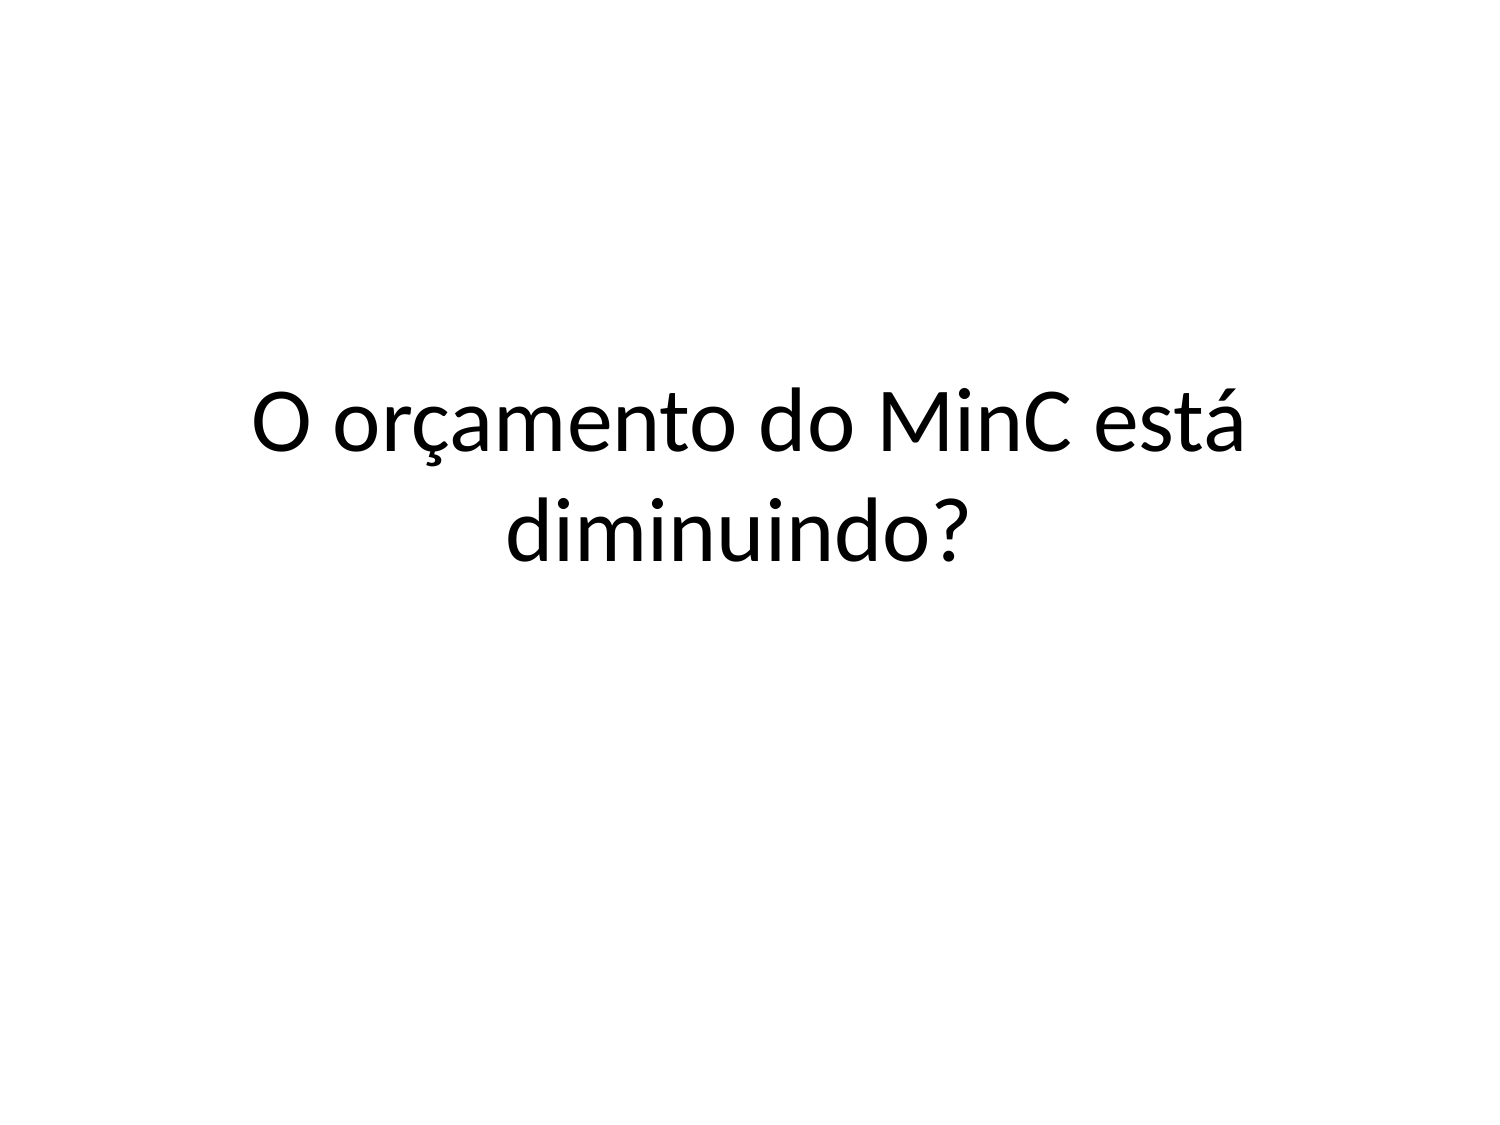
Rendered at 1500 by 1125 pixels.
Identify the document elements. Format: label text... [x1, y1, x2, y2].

title O orçamento do MinC está diminuindo? [112, 349, 1388, 591]
